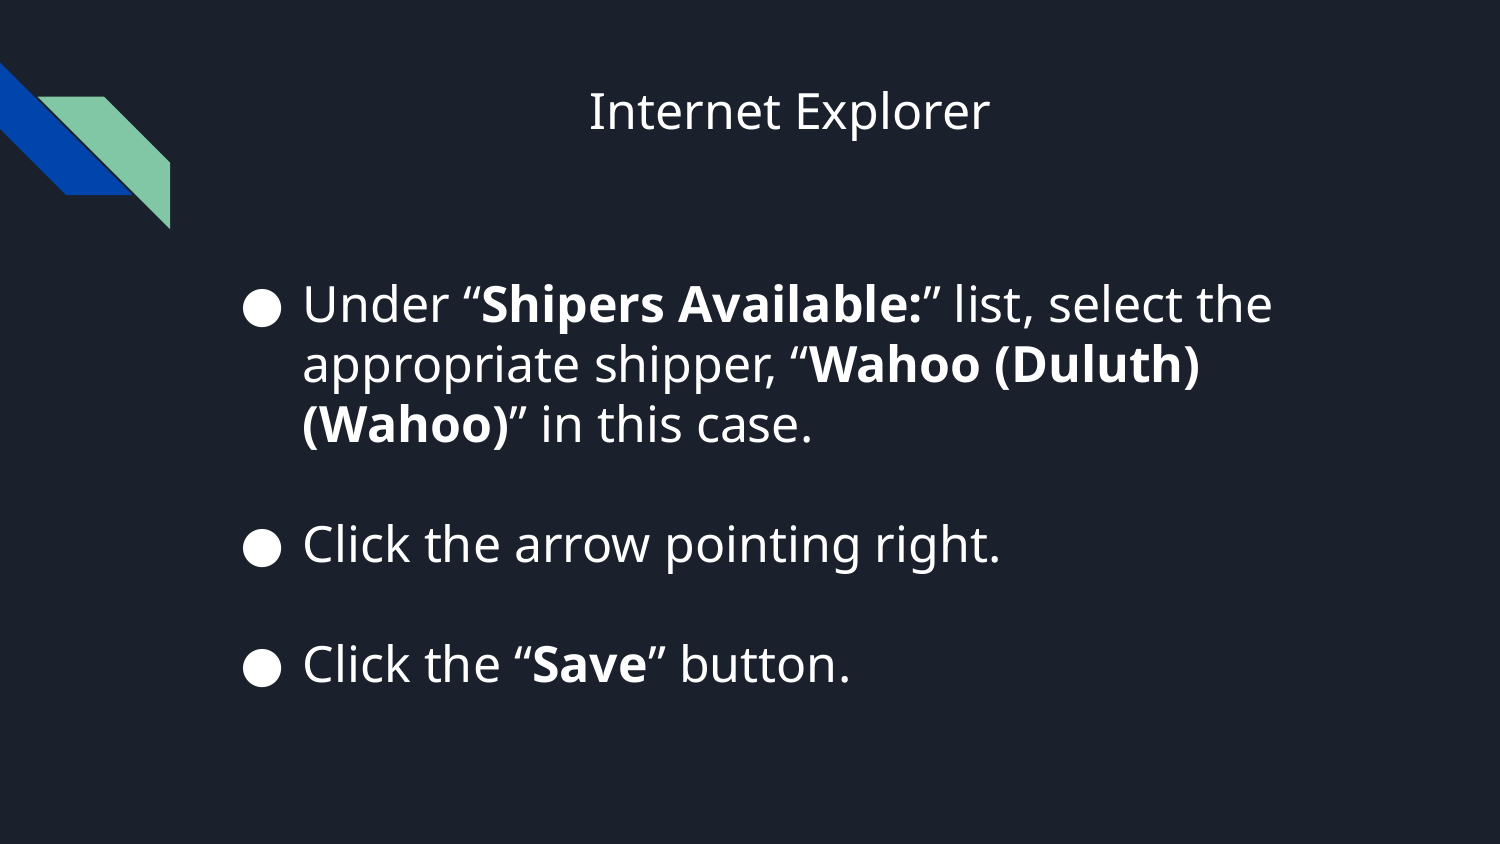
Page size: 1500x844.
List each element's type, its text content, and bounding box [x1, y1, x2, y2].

list Under “Shipers Available:” list, select the appropriate shipper, “Wahoo (Duluth) (Wahoo)” in this case. Click the arrow pointing right. Click the “Save” button. [212, 257, 1368, 735]
title Internet Explorer [212, 64, 1368, 215]
